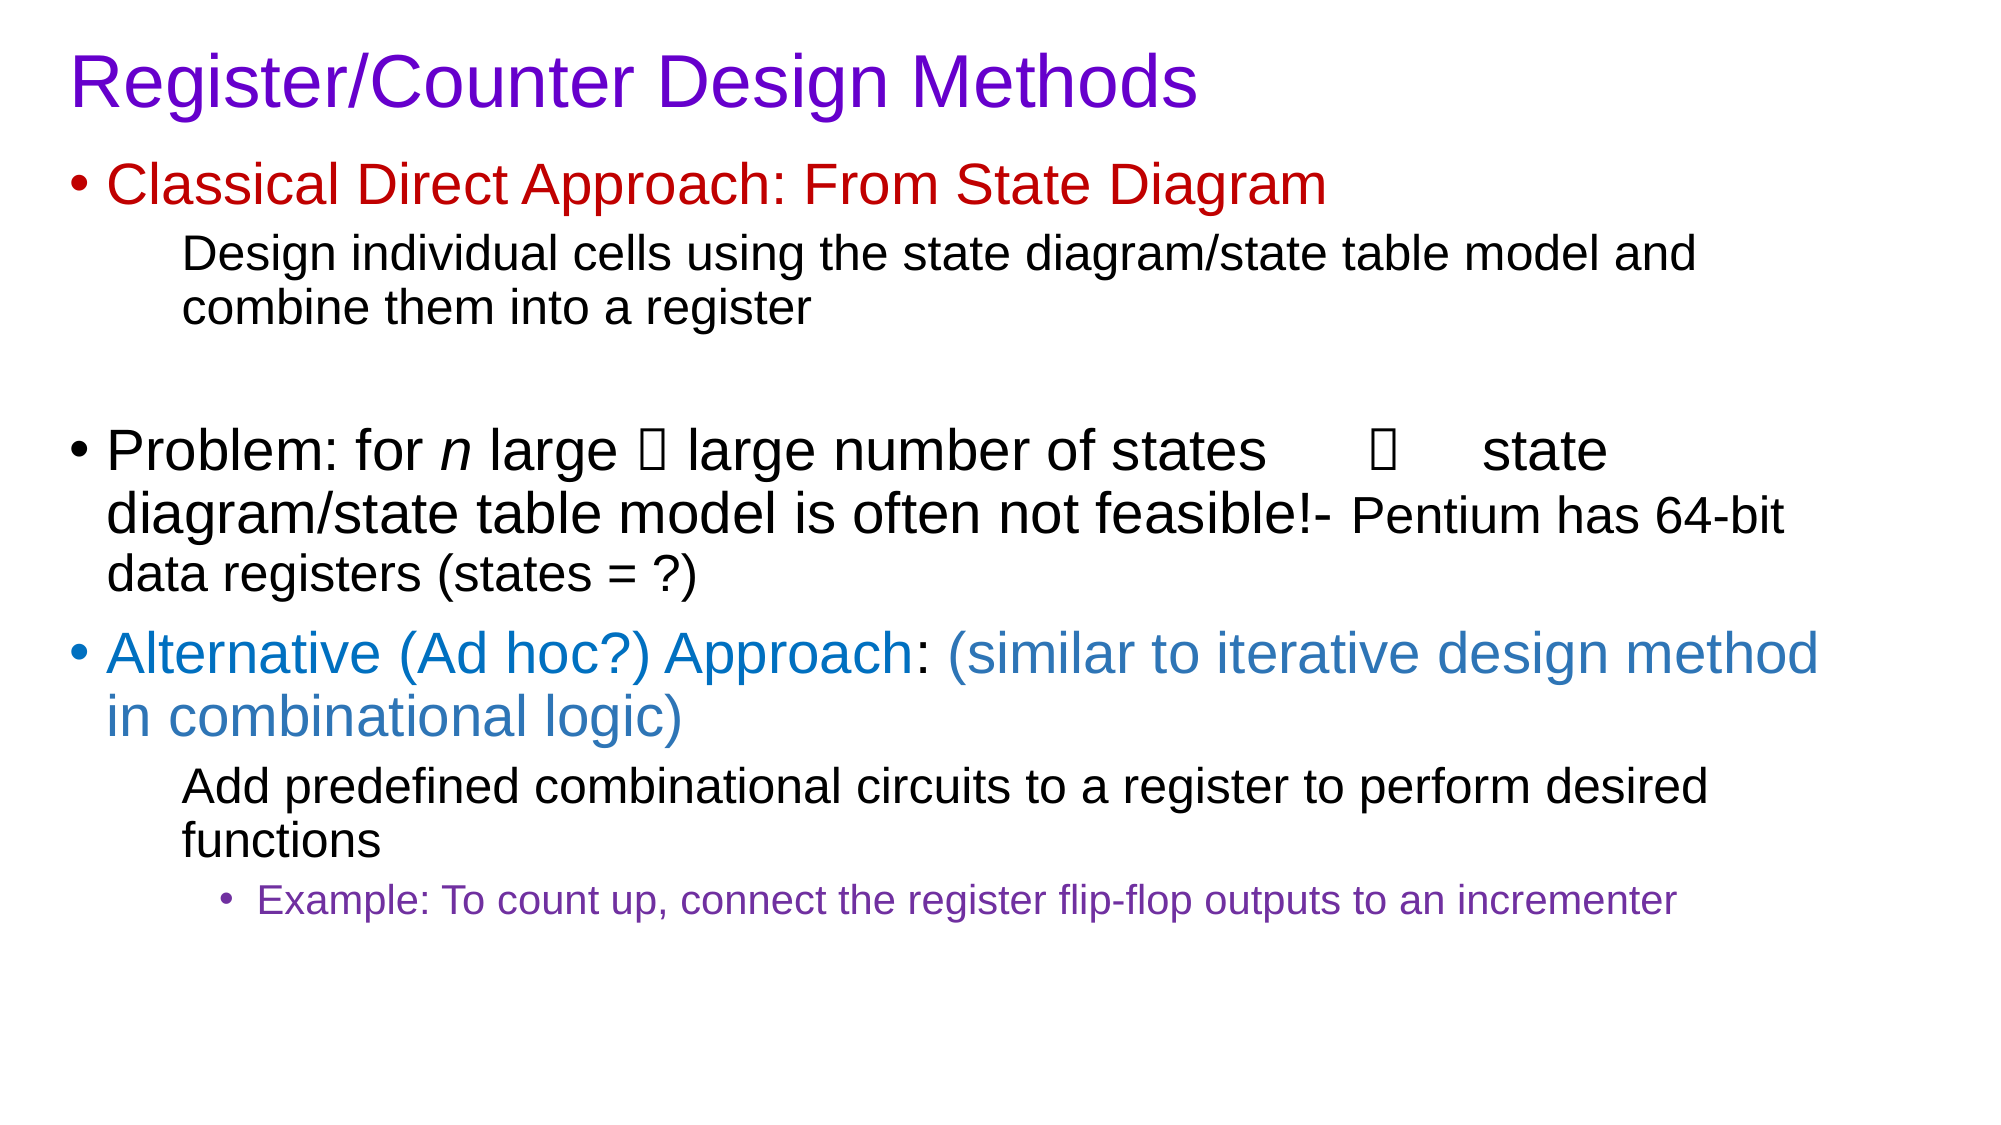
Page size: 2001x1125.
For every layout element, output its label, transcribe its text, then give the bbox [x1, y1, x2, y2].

list Classical Direct Approach: From State Diagram Design individual cells using the state diagram/state table model and combine them into a register Problem: for n large  large number of states  state diagram/state table model is often not feasible!- Pentium has 64-bit data registers (states = ?) Alternative (Ad hoc?) Approach: (similar to iterative design method in combinational logic) Add predefined combinational circuits to a register to perform desired functions Example: To count up, connect the register flip-flop outputs to an incrementer [54, 146, 1842, 1079]
title Register/Counter Design Methods [54, 0, 1330, 146]
